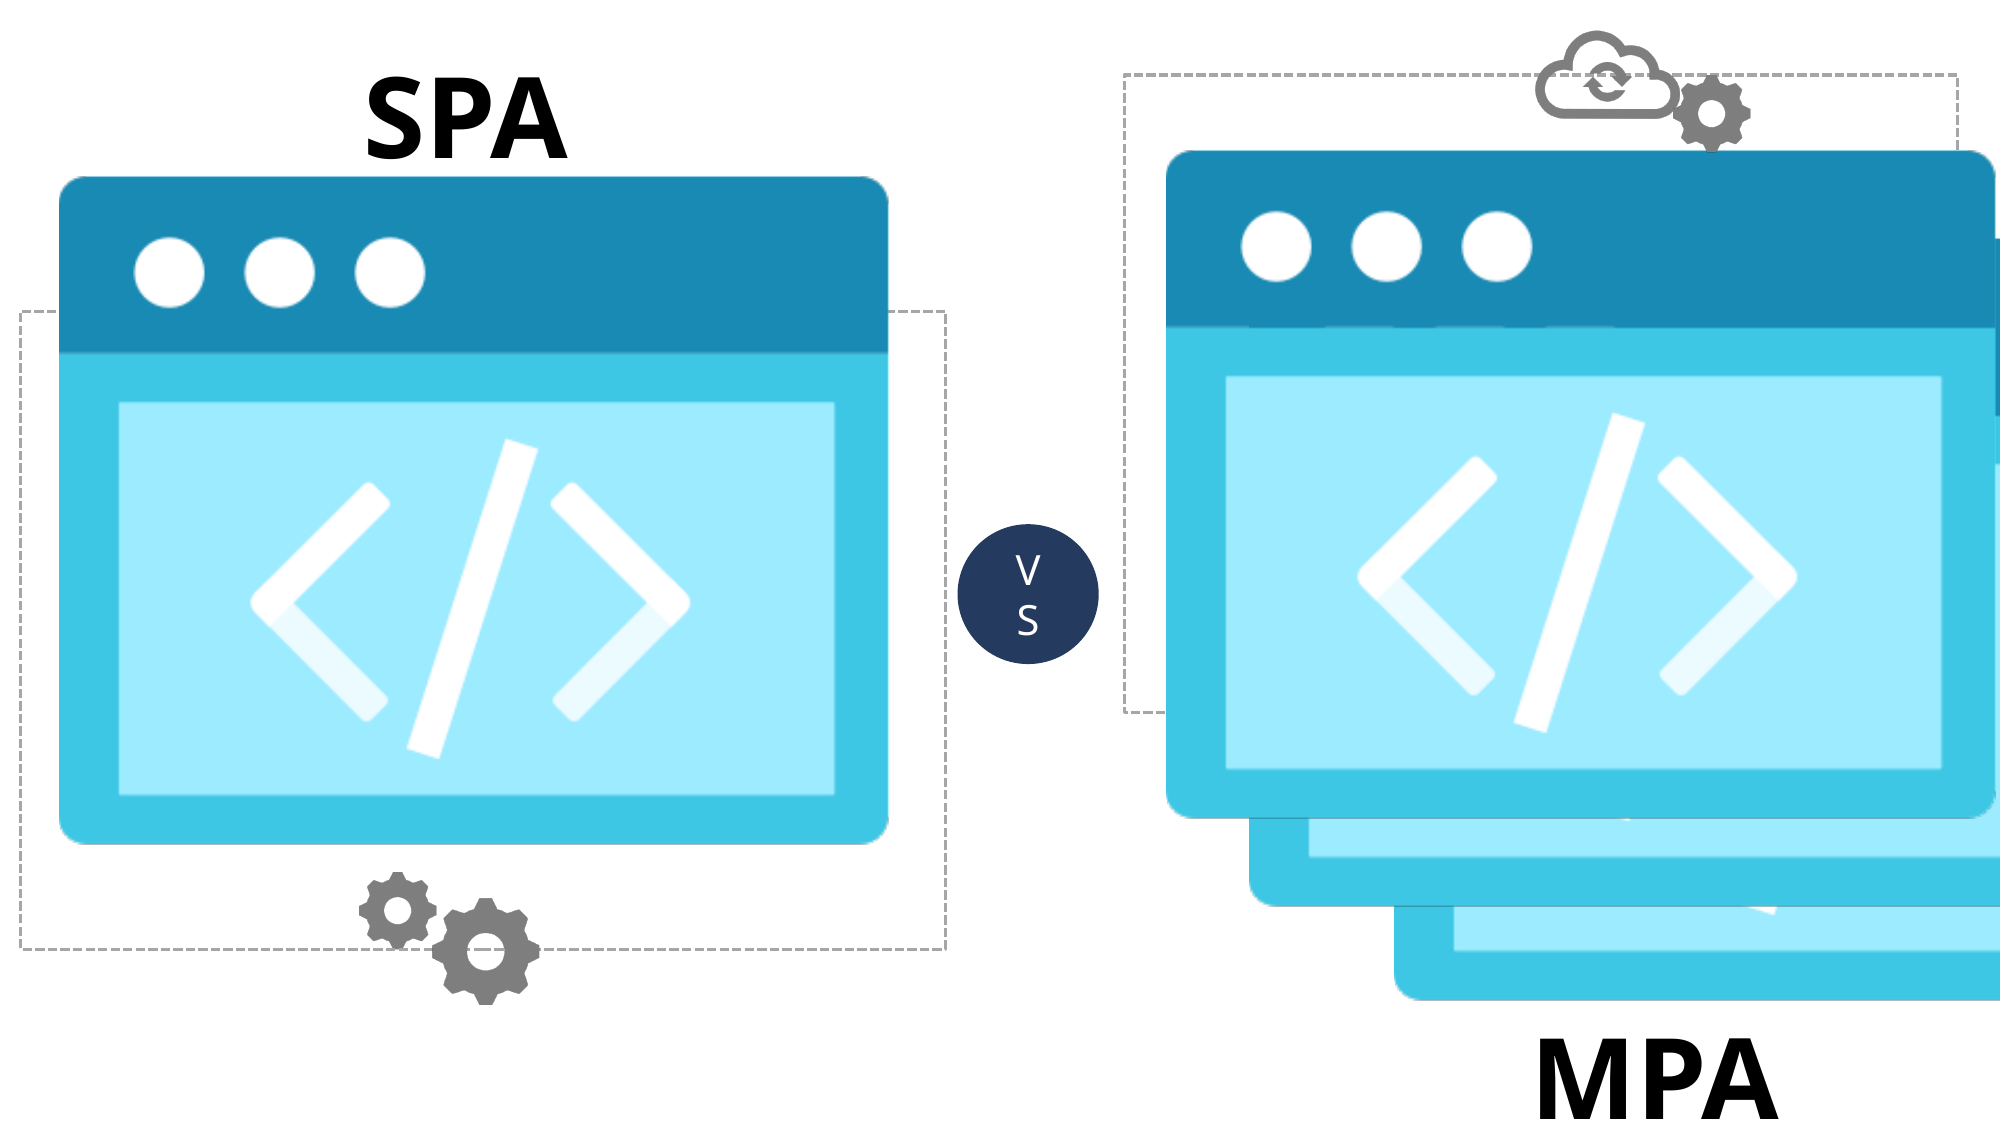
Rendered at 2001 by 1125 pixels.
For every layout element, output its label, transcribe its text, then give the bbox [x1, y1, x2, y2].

text_box SPA [363, 0, 735, 175]
text_box [1123, 74, 1532, 714]
text_box [1766, 74, 1958, 149]
text_box [20, 311, 946, 950]
picture [1166, 0, 2000, 1005]
picture [343, 856, 562, 1027]
text_box VS [957, 524, 1099, 665]
text_box MPA [1530, 1005, 2000, 1125]
picture [58, 175, 893, 849]
